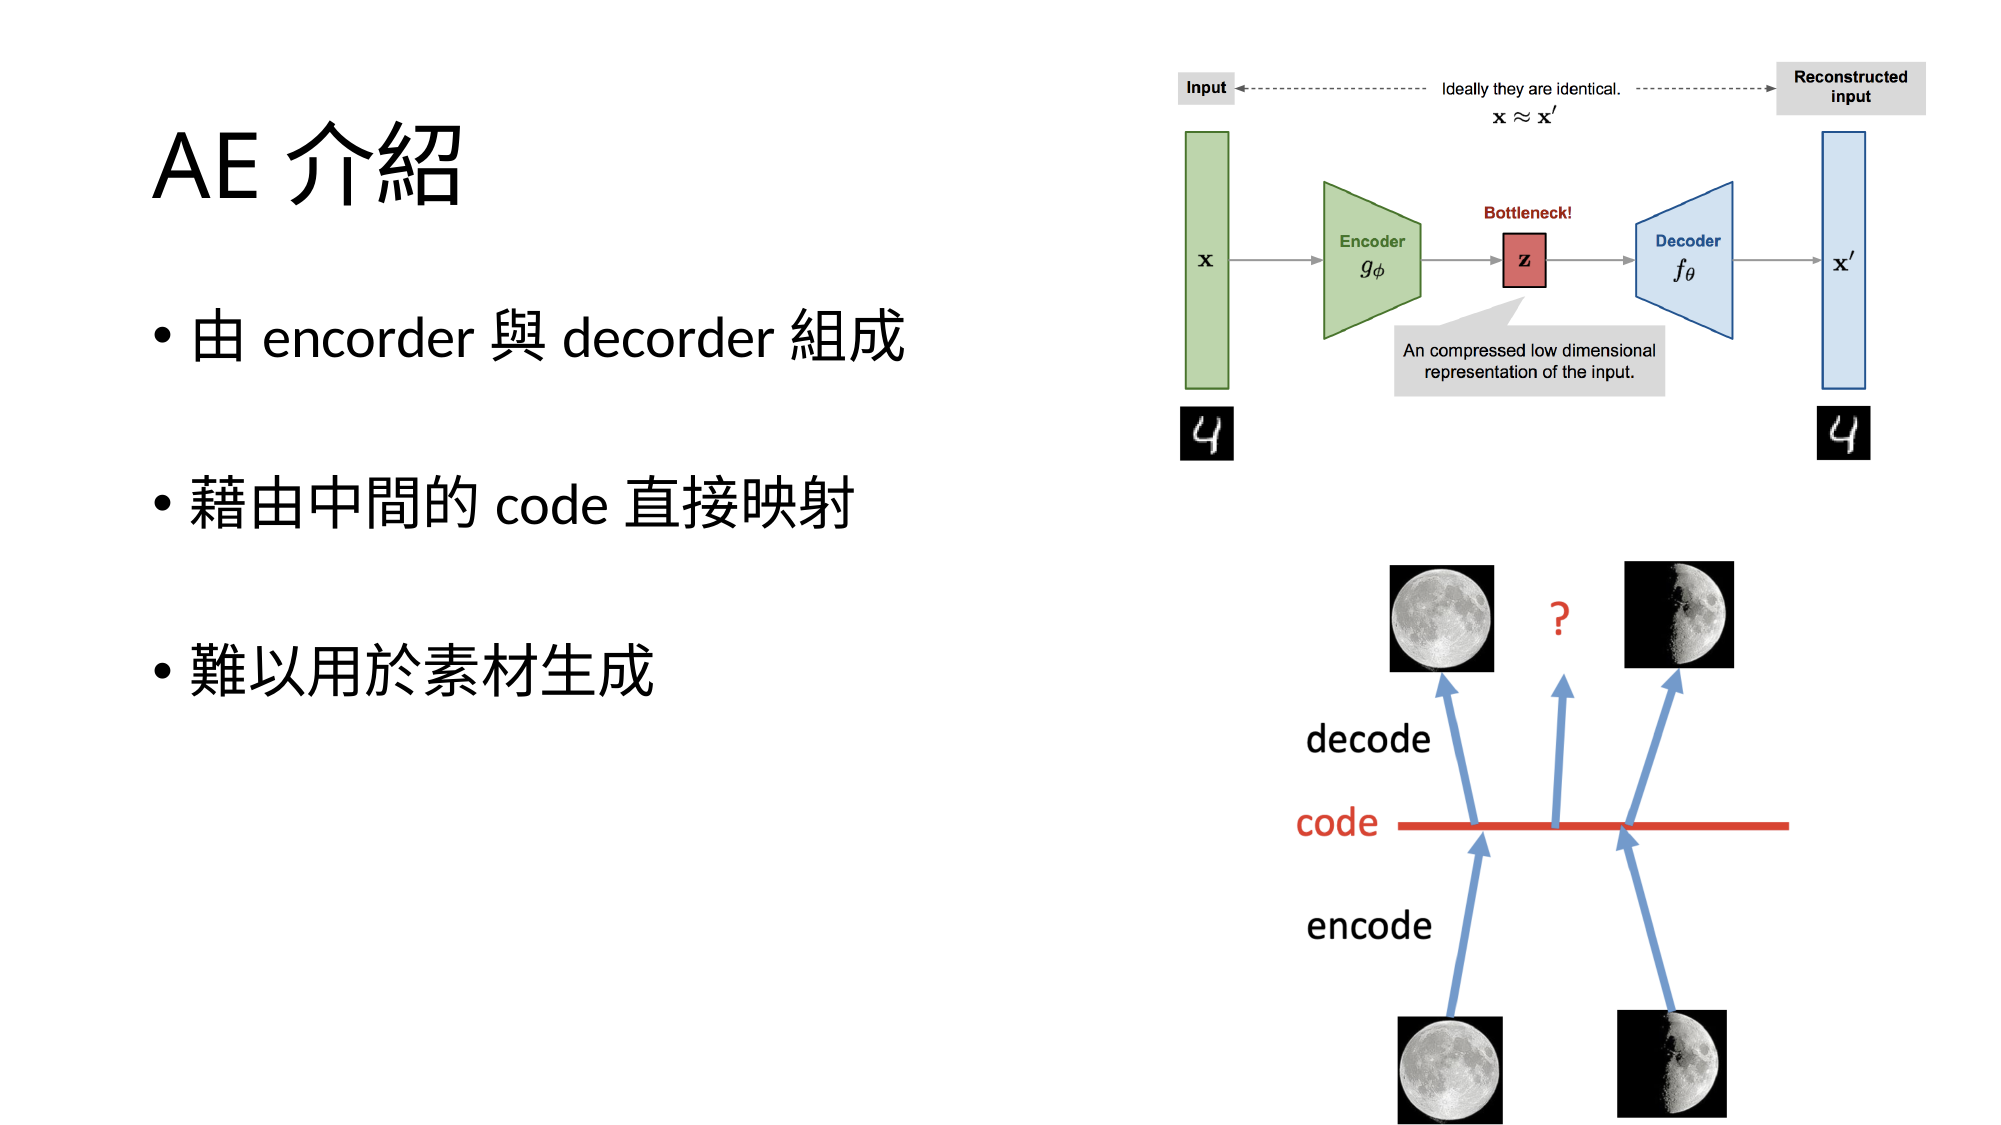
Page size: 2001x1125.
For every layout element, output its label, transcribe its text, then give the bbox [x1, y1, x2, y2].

title AE介紹 [137, 59, 1079, 278]
list 由encorder與decorder組成 藉由中間的code直接映射 難以用於素材生成 [137, 299, 1863, 1014]
picture [1283, 539, 1803, 1125]
picture [1079, 54, 1967, 468]
